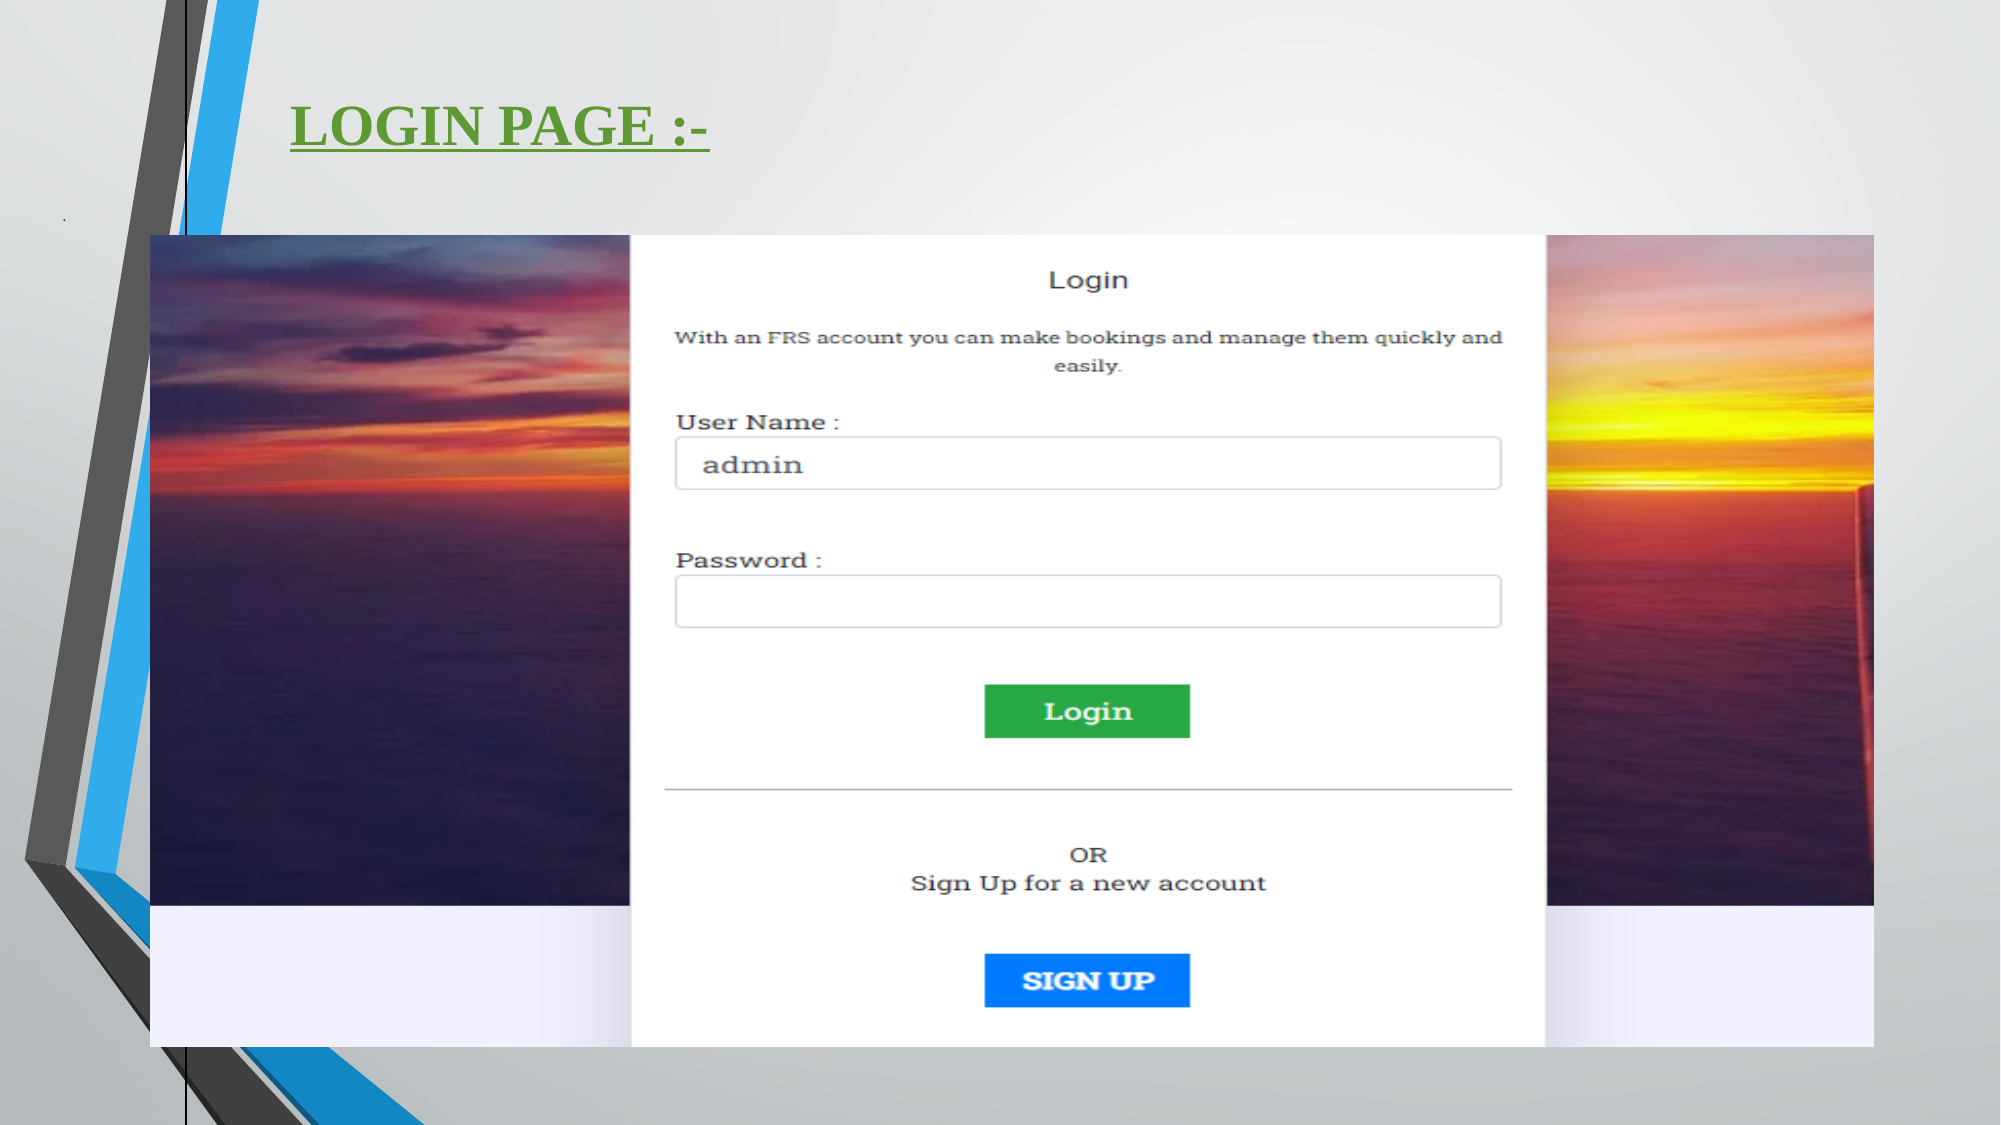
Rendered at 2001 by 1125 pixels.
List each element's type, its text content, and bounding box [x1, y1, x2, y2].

title Login page :- [290, 0, 1953, 165]
picture [150, 235, 1874, 1048]
